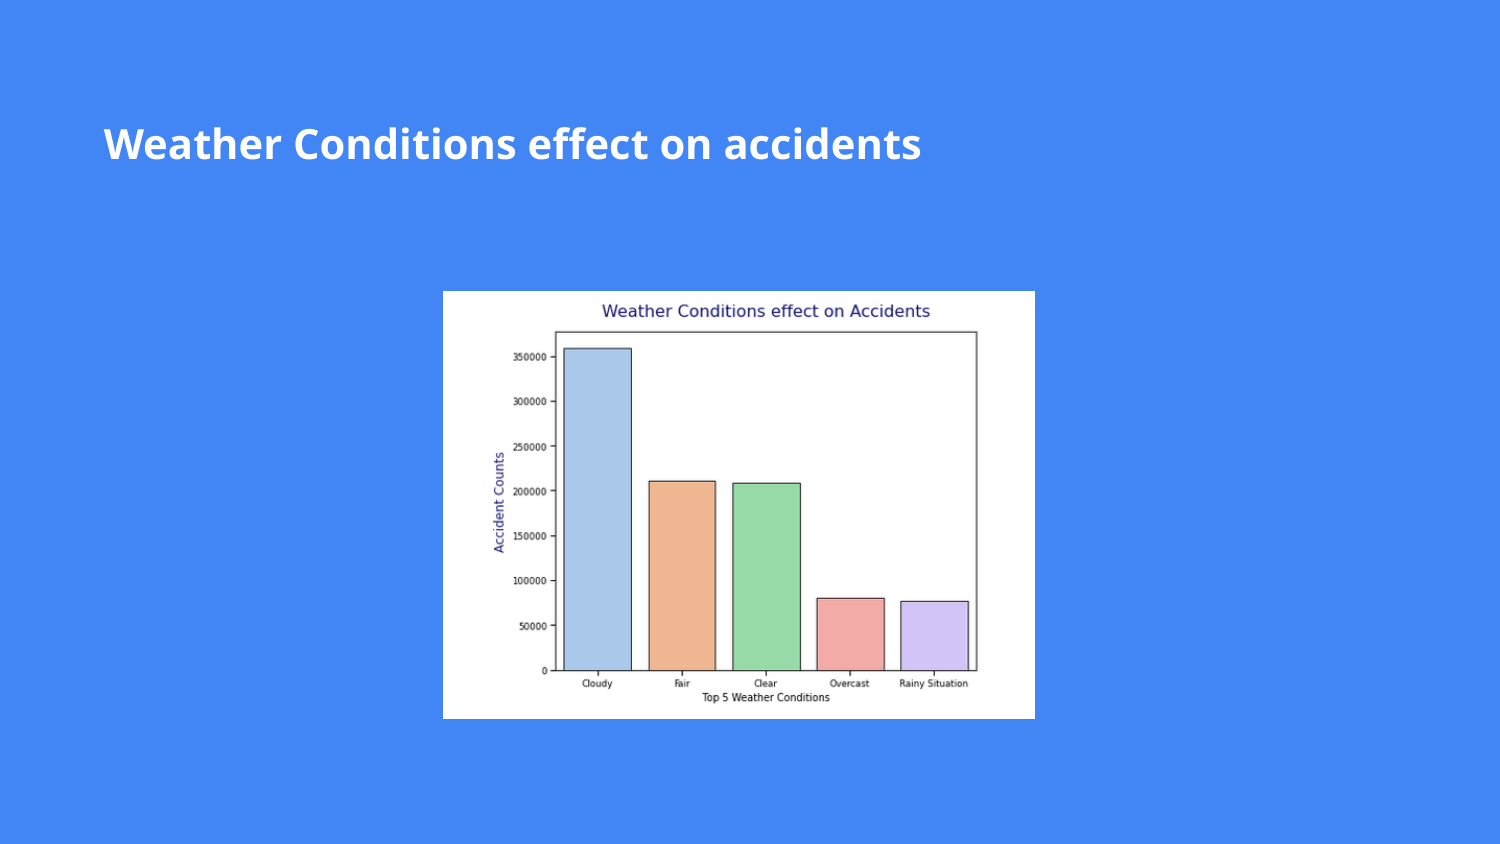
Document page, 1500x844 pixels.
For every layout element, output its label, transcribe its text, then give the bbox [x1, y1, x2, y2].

text_box Weather Conditions effect on accidents [88, 65, 1399, 221]
text_box [62, 78, 1373, 688]
picture [443, 290, 1035, 719]
